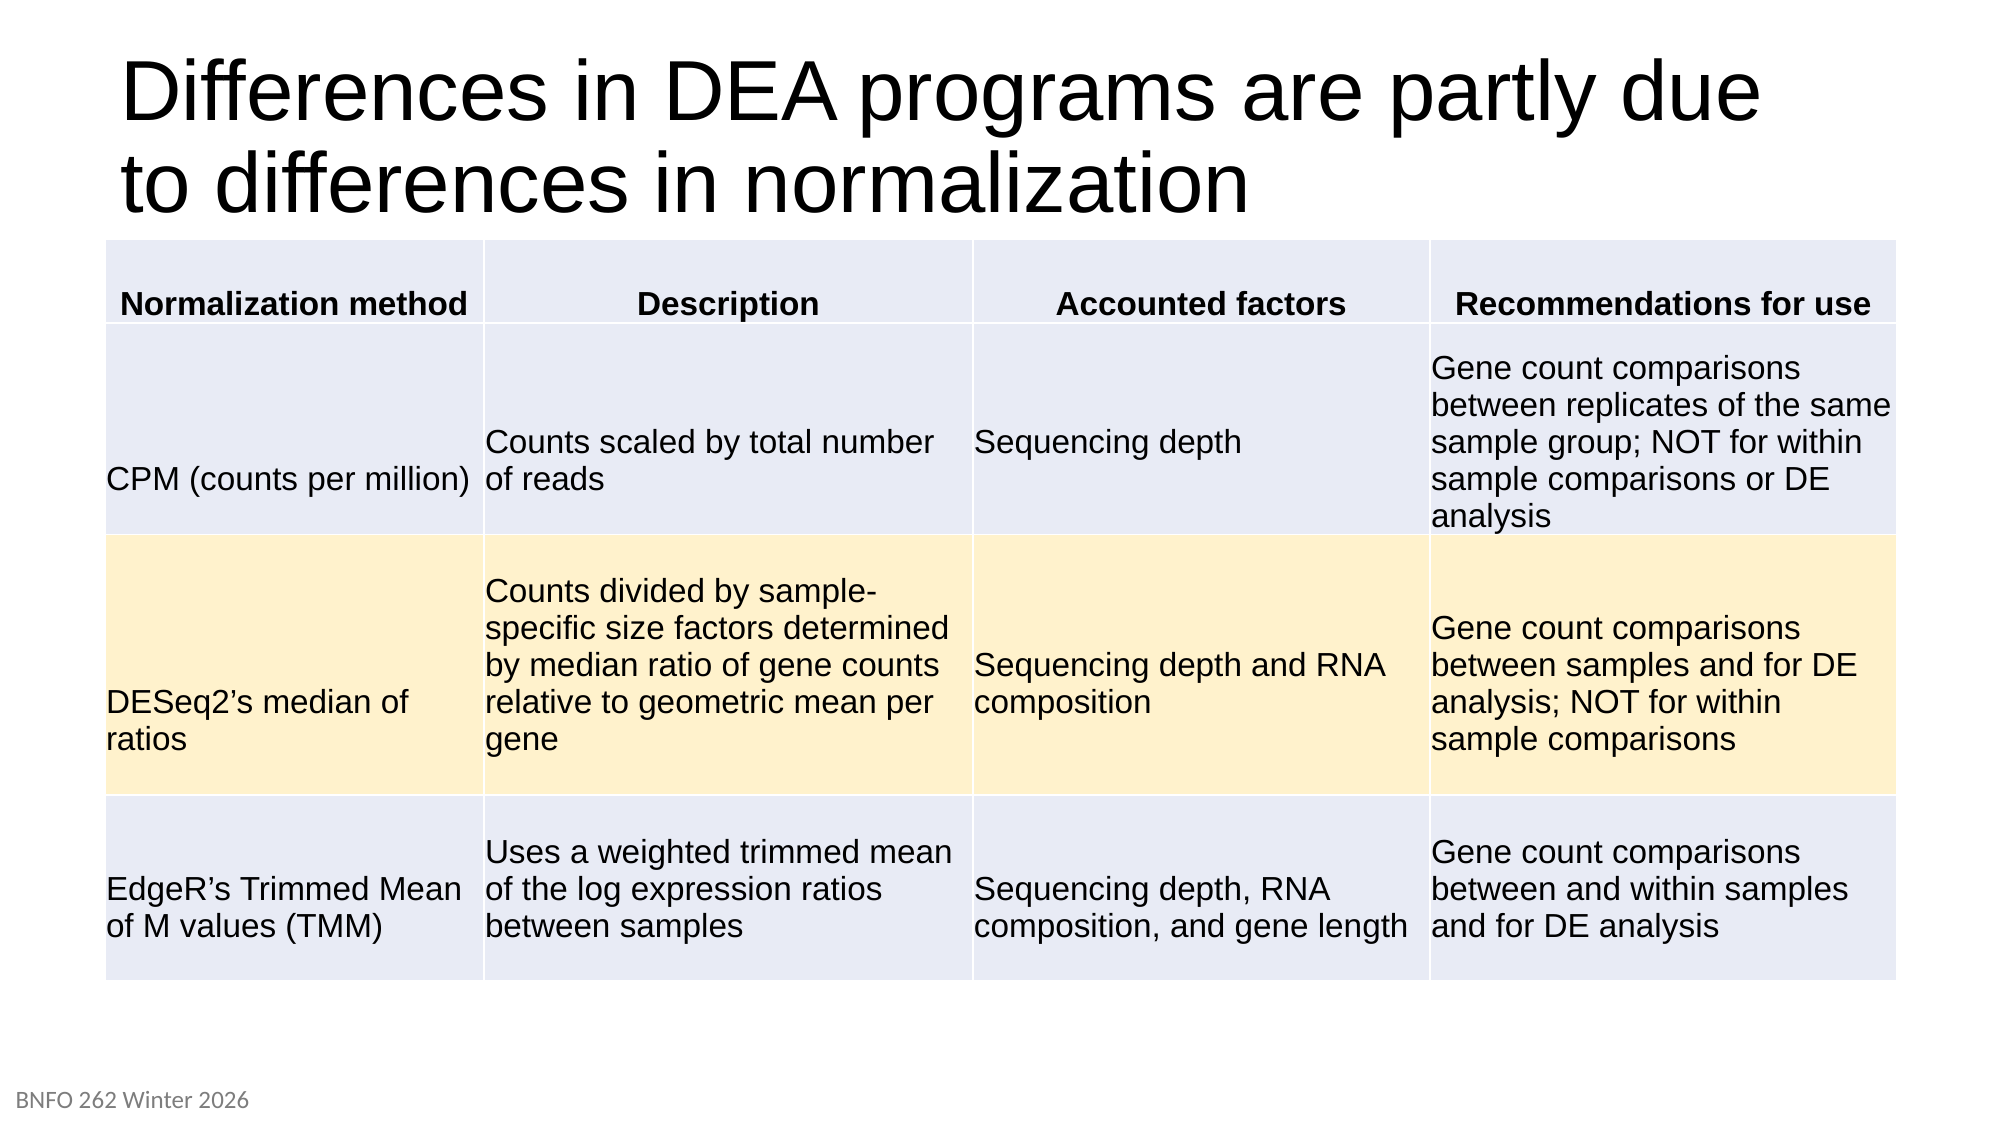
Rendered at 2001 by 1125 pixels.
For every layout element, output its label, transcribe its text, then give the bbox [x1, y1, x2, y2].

title Differences in DEA programs are partly due to differences in normalization [104, 39, 1830, 238]
table_cell EdgeR’s Trimmed Mean of M values (TMM) [106, 796, 483, 980]
text_box BNFO 262 Winter 2026 [0, 1071, 305, 1125]
table_cell Sequencing depth, RNA composition, and gene length [974, 796, 1429, 980]
table_header Recommendations for use [1431, 240, 1896, 322]
table_cell Uses a weighted trimmed mean of the log expression ratios between samples [485, 796, 972, 980]
table_header Normalization method [106, 240, 483, 322]
table_cell CPM (counts per million) [106, 324, 483, 534]
table_header Accounted factors [974, 240, 1429, 322]
table_cell Gene count comparisons between samples and for DE analysis; NOT for within sample comparisons [1431, 535, 1896, 794]
table_cell Counts divided by sample-specific size factors determined by median ratio of gene counts relative to geometric mean per gene [485, 535, 972, 794]
table_cell Gene count comparisons between replicates of the same sample group; NOT for within sample comparisons or DE analysis [1431, 324, 1896, 534]
table_cell Sequencing depth [974, 324, 1429, 534]
table_cell Counts scaled by total number of reads [485, 324, 972, 534]
table_cell DESeq2’s median of ratios [106, 535, 483, 794]
table_cell Sequencing depth and RNA composition [974, 535, 1429, 794]
table_header Description [485, 240, 972, 322]
table_cell Gene count comparisons between and within samples and for DE analysis [1431, 796, 1896, 980]
